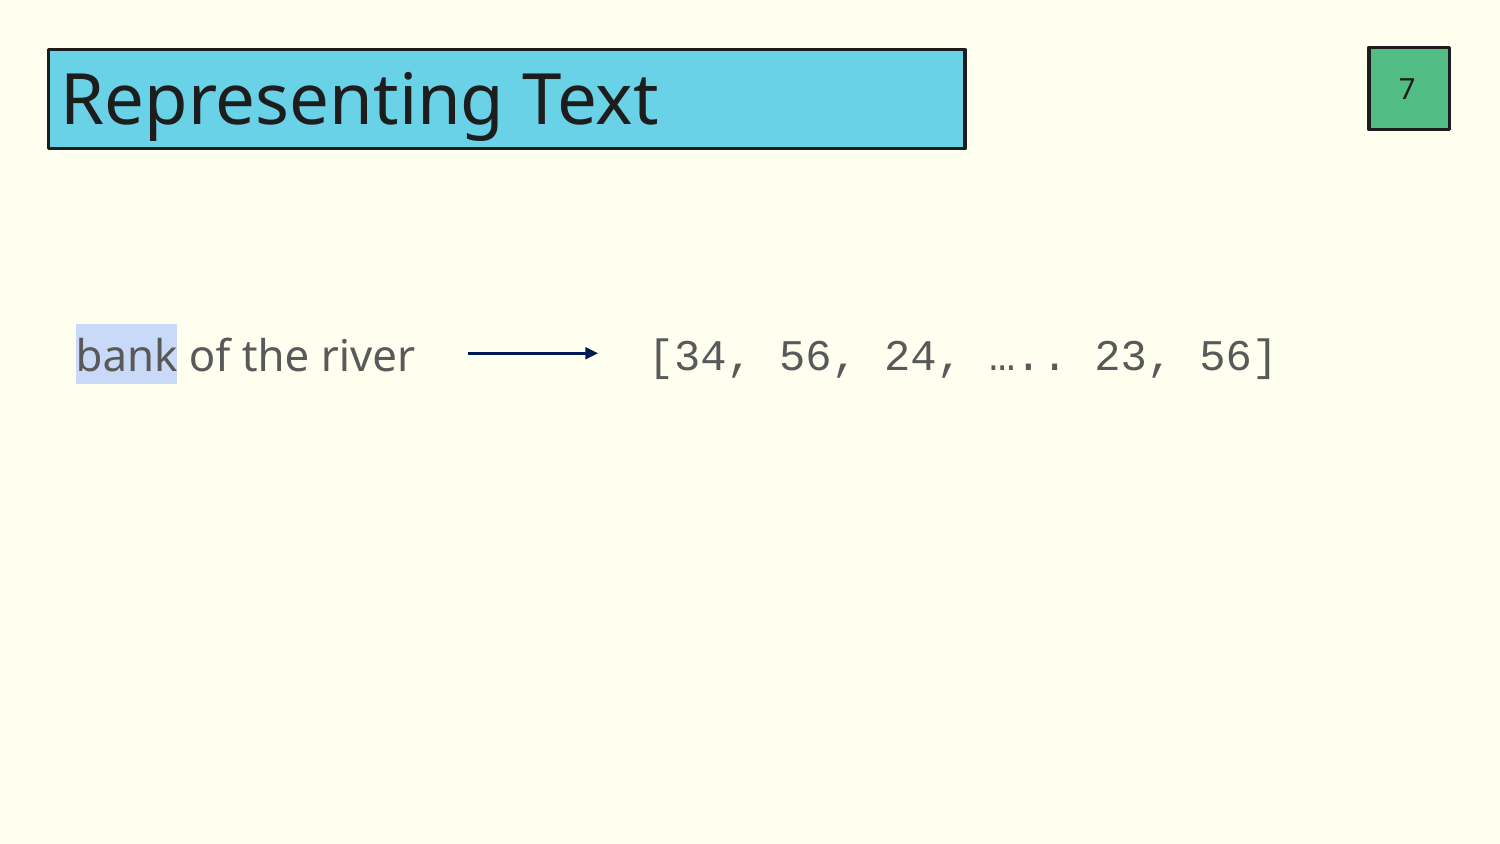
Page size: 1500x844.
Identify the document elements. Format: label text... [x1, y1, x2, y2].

text_box bank of the river [60, 312, 469, 395]
text_box [34, 56, 24, ….. 23, 56] [632, 311, 1294, 395]
title Representing Text [45, 55, 959, 167]
slide_number 7 [1367, 49, 1448, 132]
